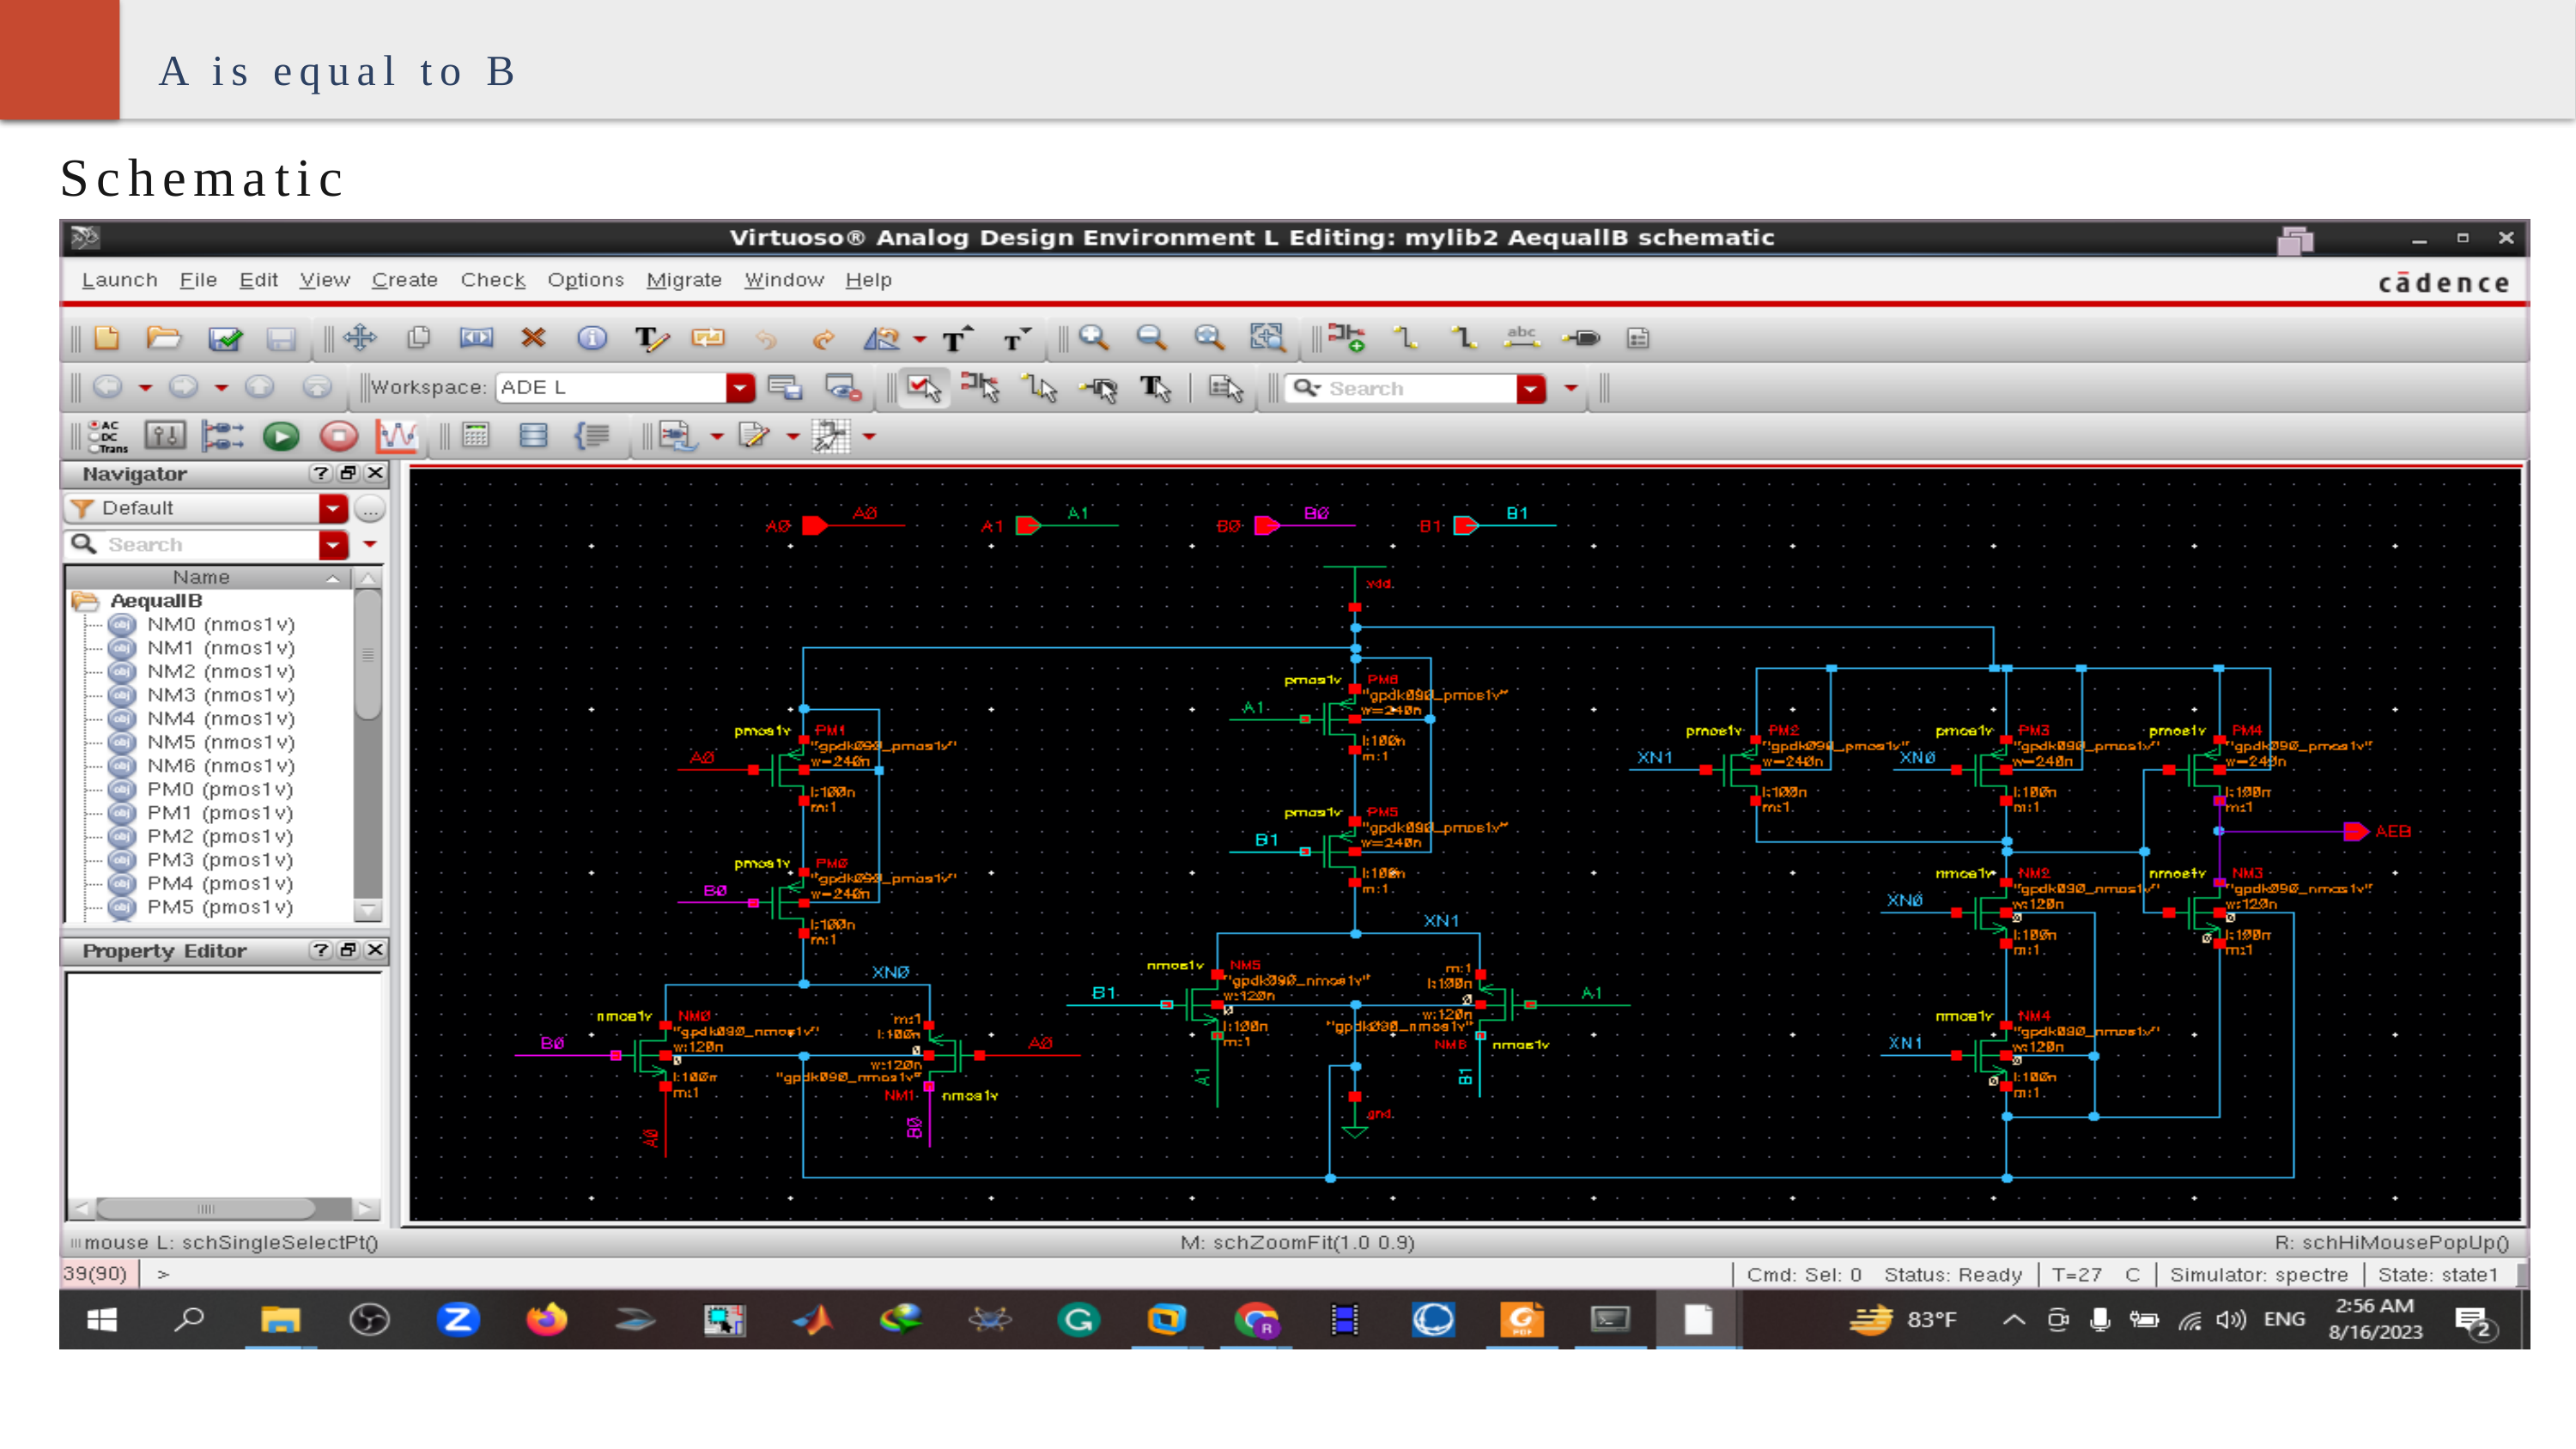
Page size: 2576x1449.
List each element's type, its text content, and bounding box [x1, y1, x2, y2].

text_box [124, 0, 2576, 121]
text_box Schematic [59, 142, 353, 217]
text_box [0, 0, 121, 121]
picture [59, 219, 2531, 1350]
text_box A is equal to B [53, 23, 833, 94]
